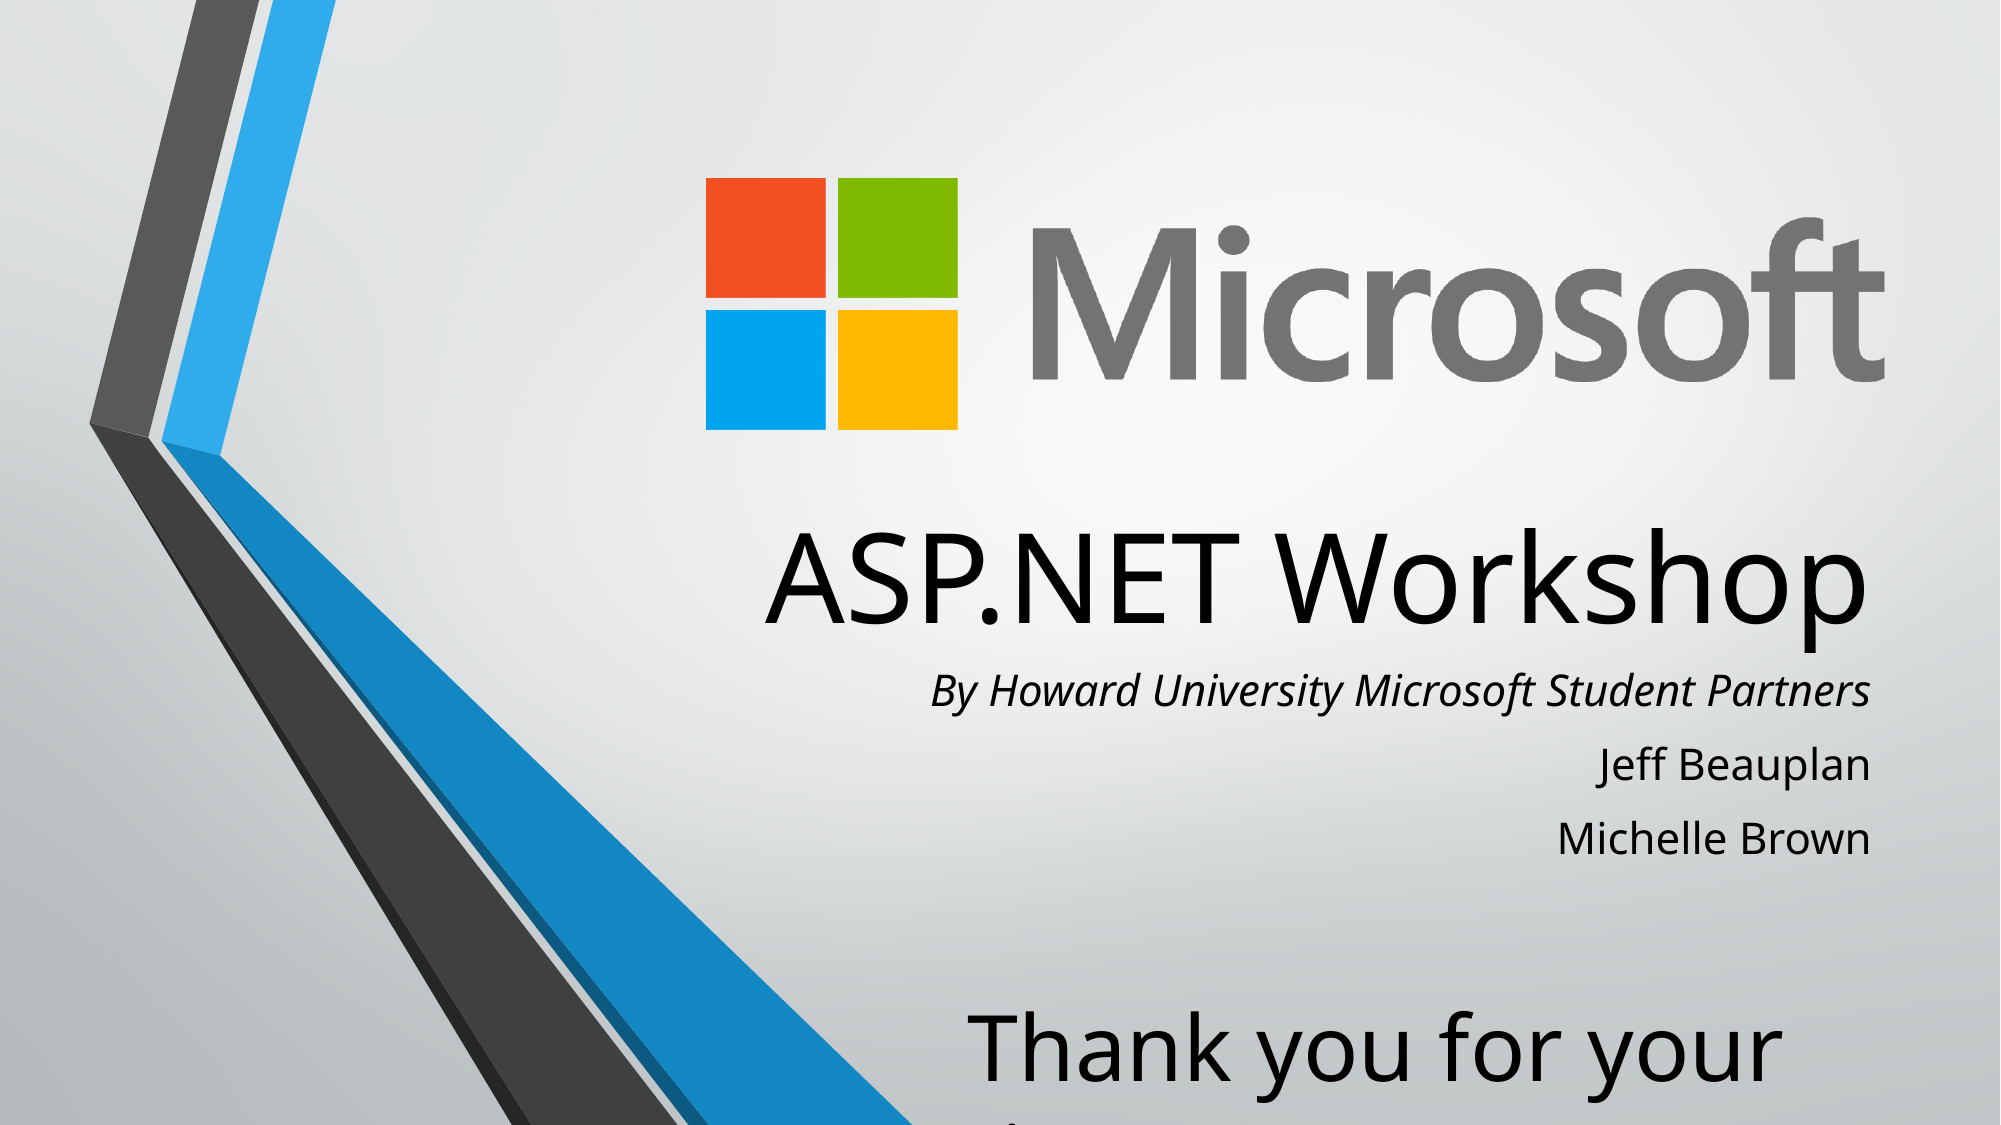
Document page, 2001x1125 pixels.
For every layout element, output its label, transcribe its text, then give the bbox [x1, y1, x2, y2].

picture [703, 26, 2000, 522]
subtitle By Howard University Microsoft Student Partners Jeff Beauplan Michelle Brown [740, 655, 1887, 884]
text_box Thank you for your time! [953, 982, 1955, 1125]
title ASP.NET Workshop [480, 226, 1887, 656]
